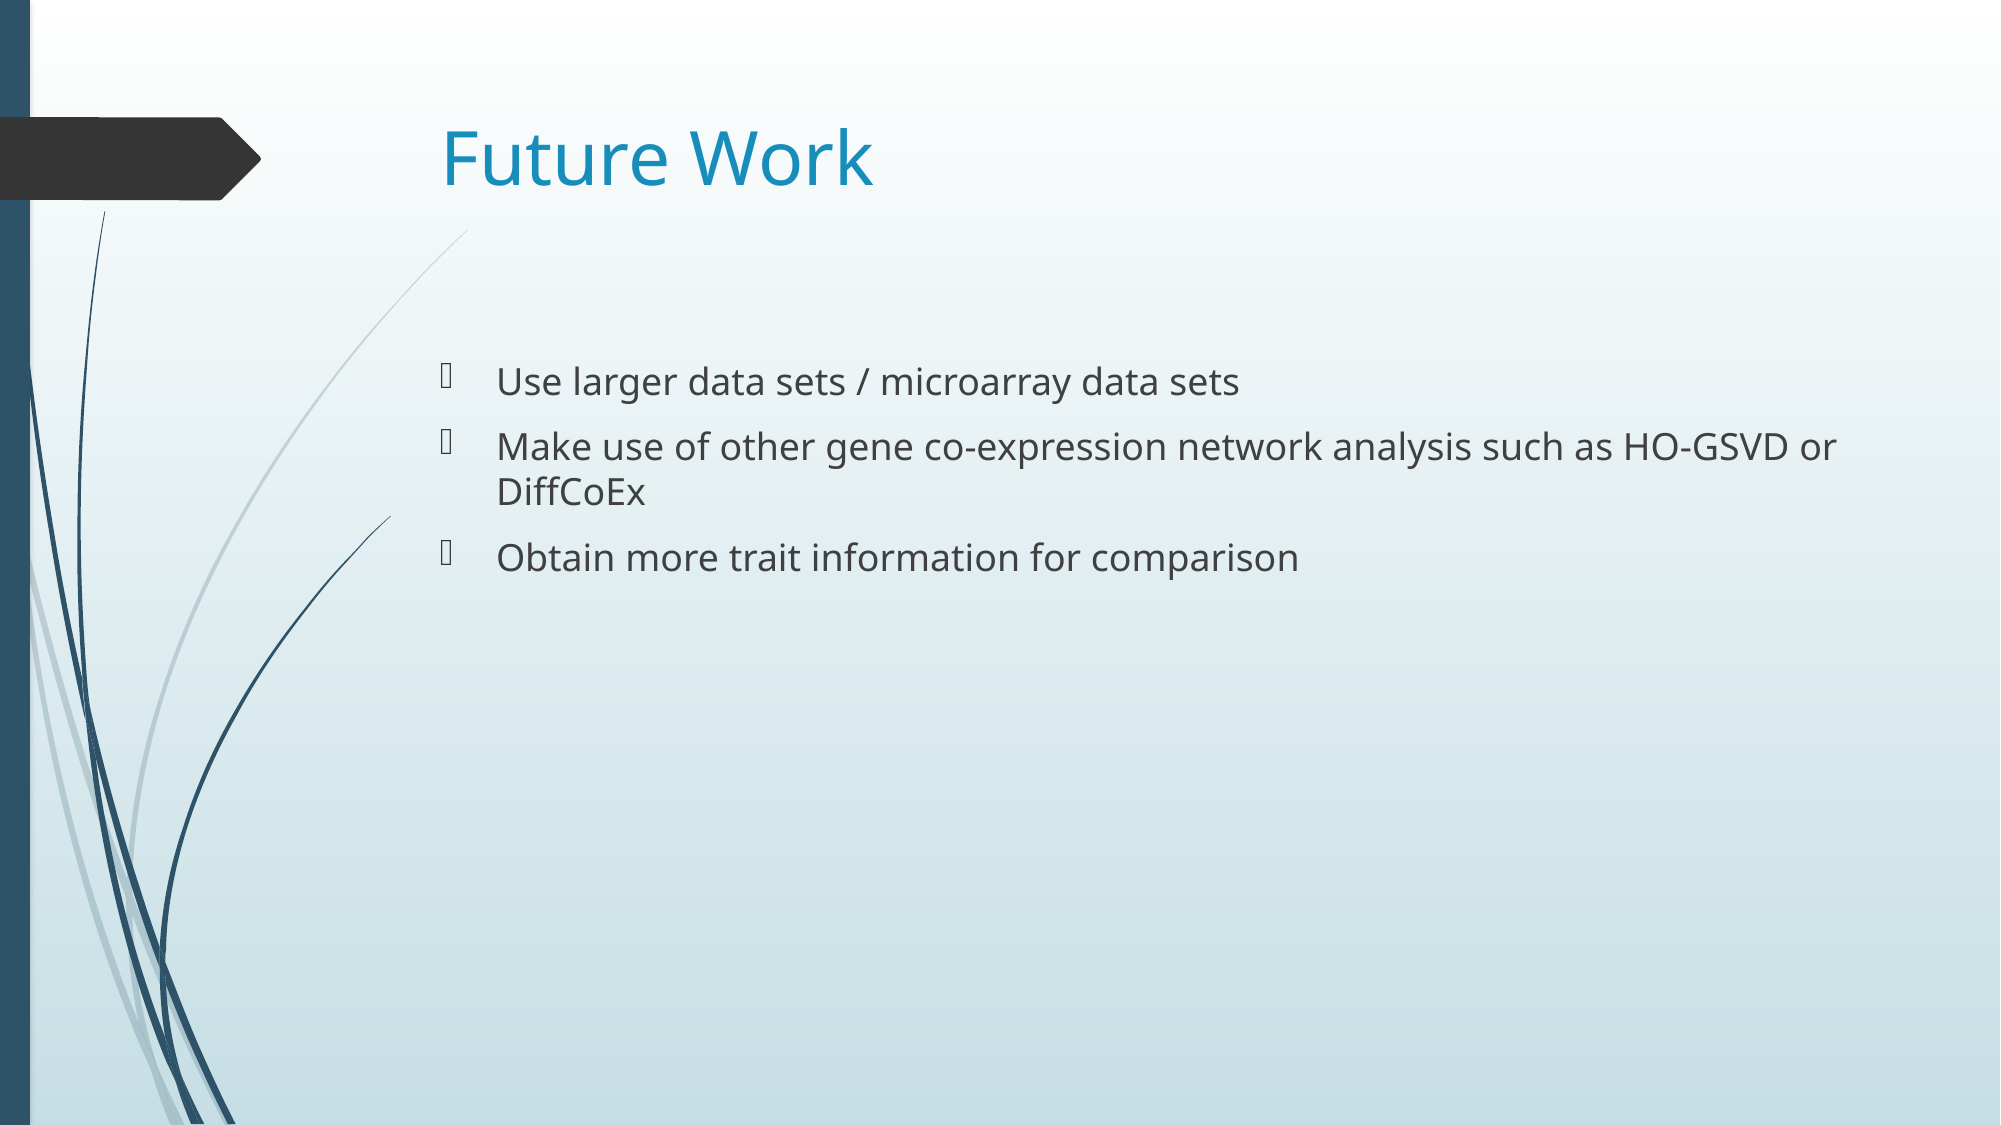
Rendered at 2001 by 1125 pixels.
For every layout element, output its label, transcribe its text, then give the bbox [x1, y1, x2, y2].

title Future Work [425, 102, 1888, 313]
list Use larger data sets / microarray data sets Make use of other gene co-expression network analysis such as HO-GSVD or DiffCoEx Obtain more trait information for comparison [424, 350, 1888, 970]
